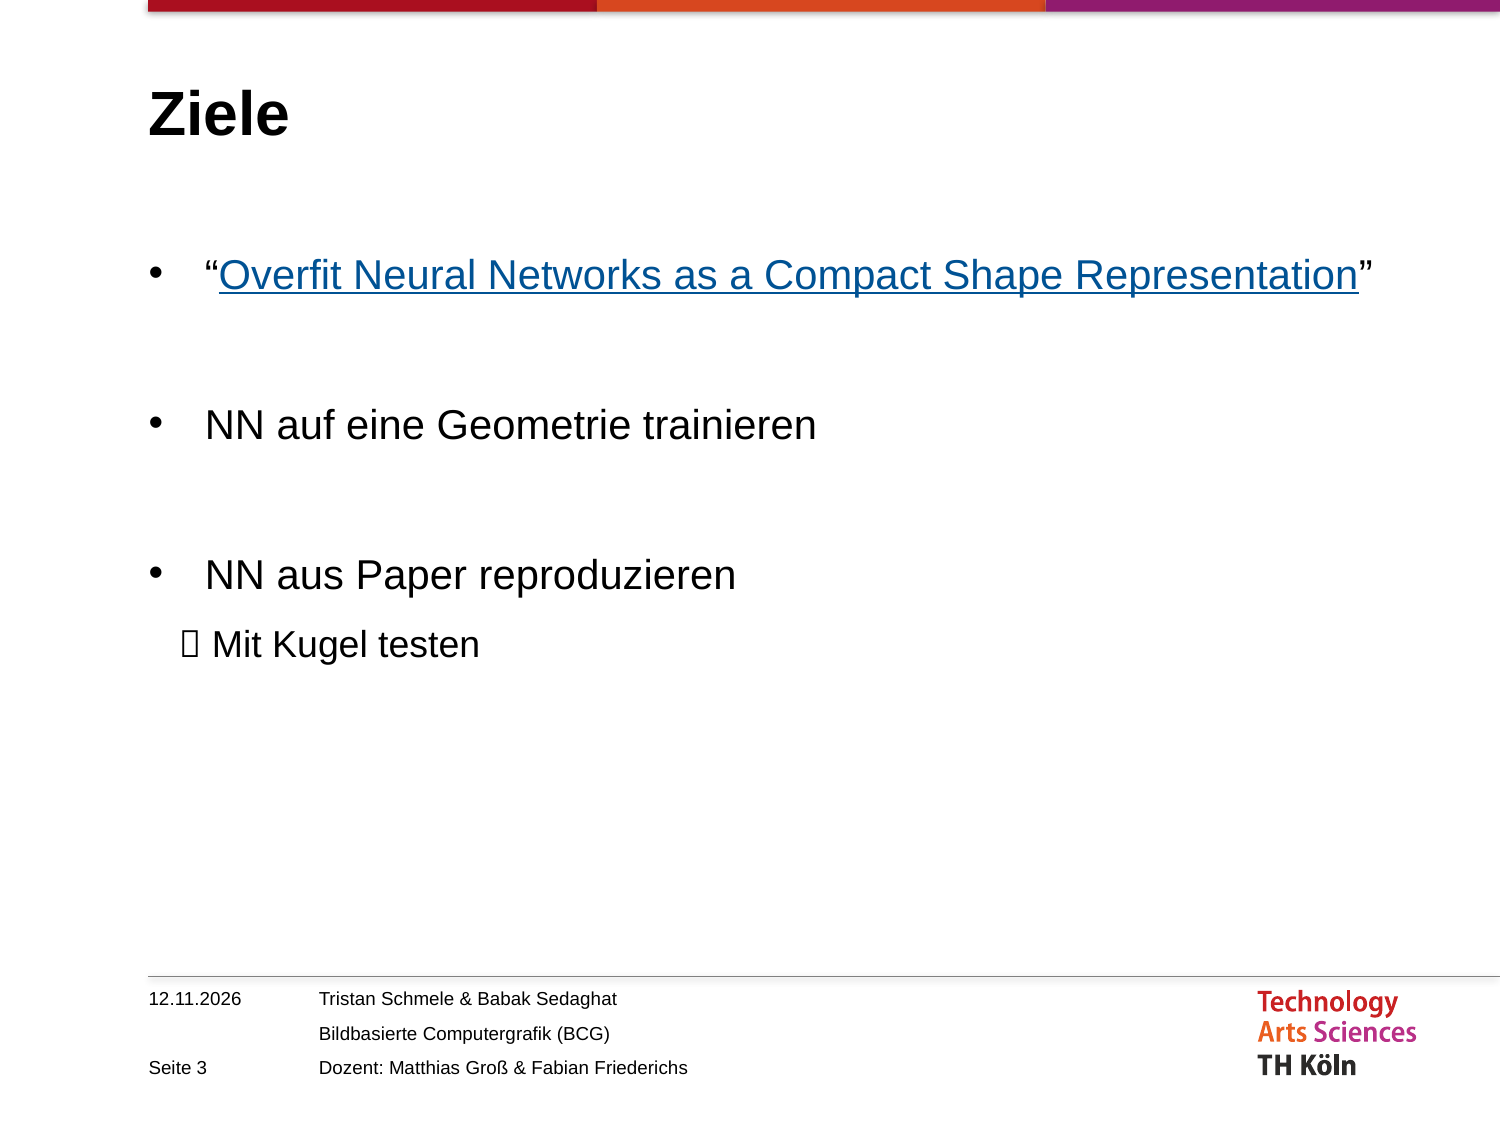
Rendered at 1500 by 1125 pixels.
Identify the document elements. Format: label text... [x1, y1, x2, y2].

list “Overfit Neural Networks as a Compact Shape Representation” NN auf eine Geometrie trainieren NN aus Paper reproduzieren  Mit Kugel testen [148, 222, 1478, 932]
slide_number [148, 986, 308, 1016]
title Ziele [148, 85, 1478, 203]
slide_number Seite 3 [148, 1043, 308, 1079]
